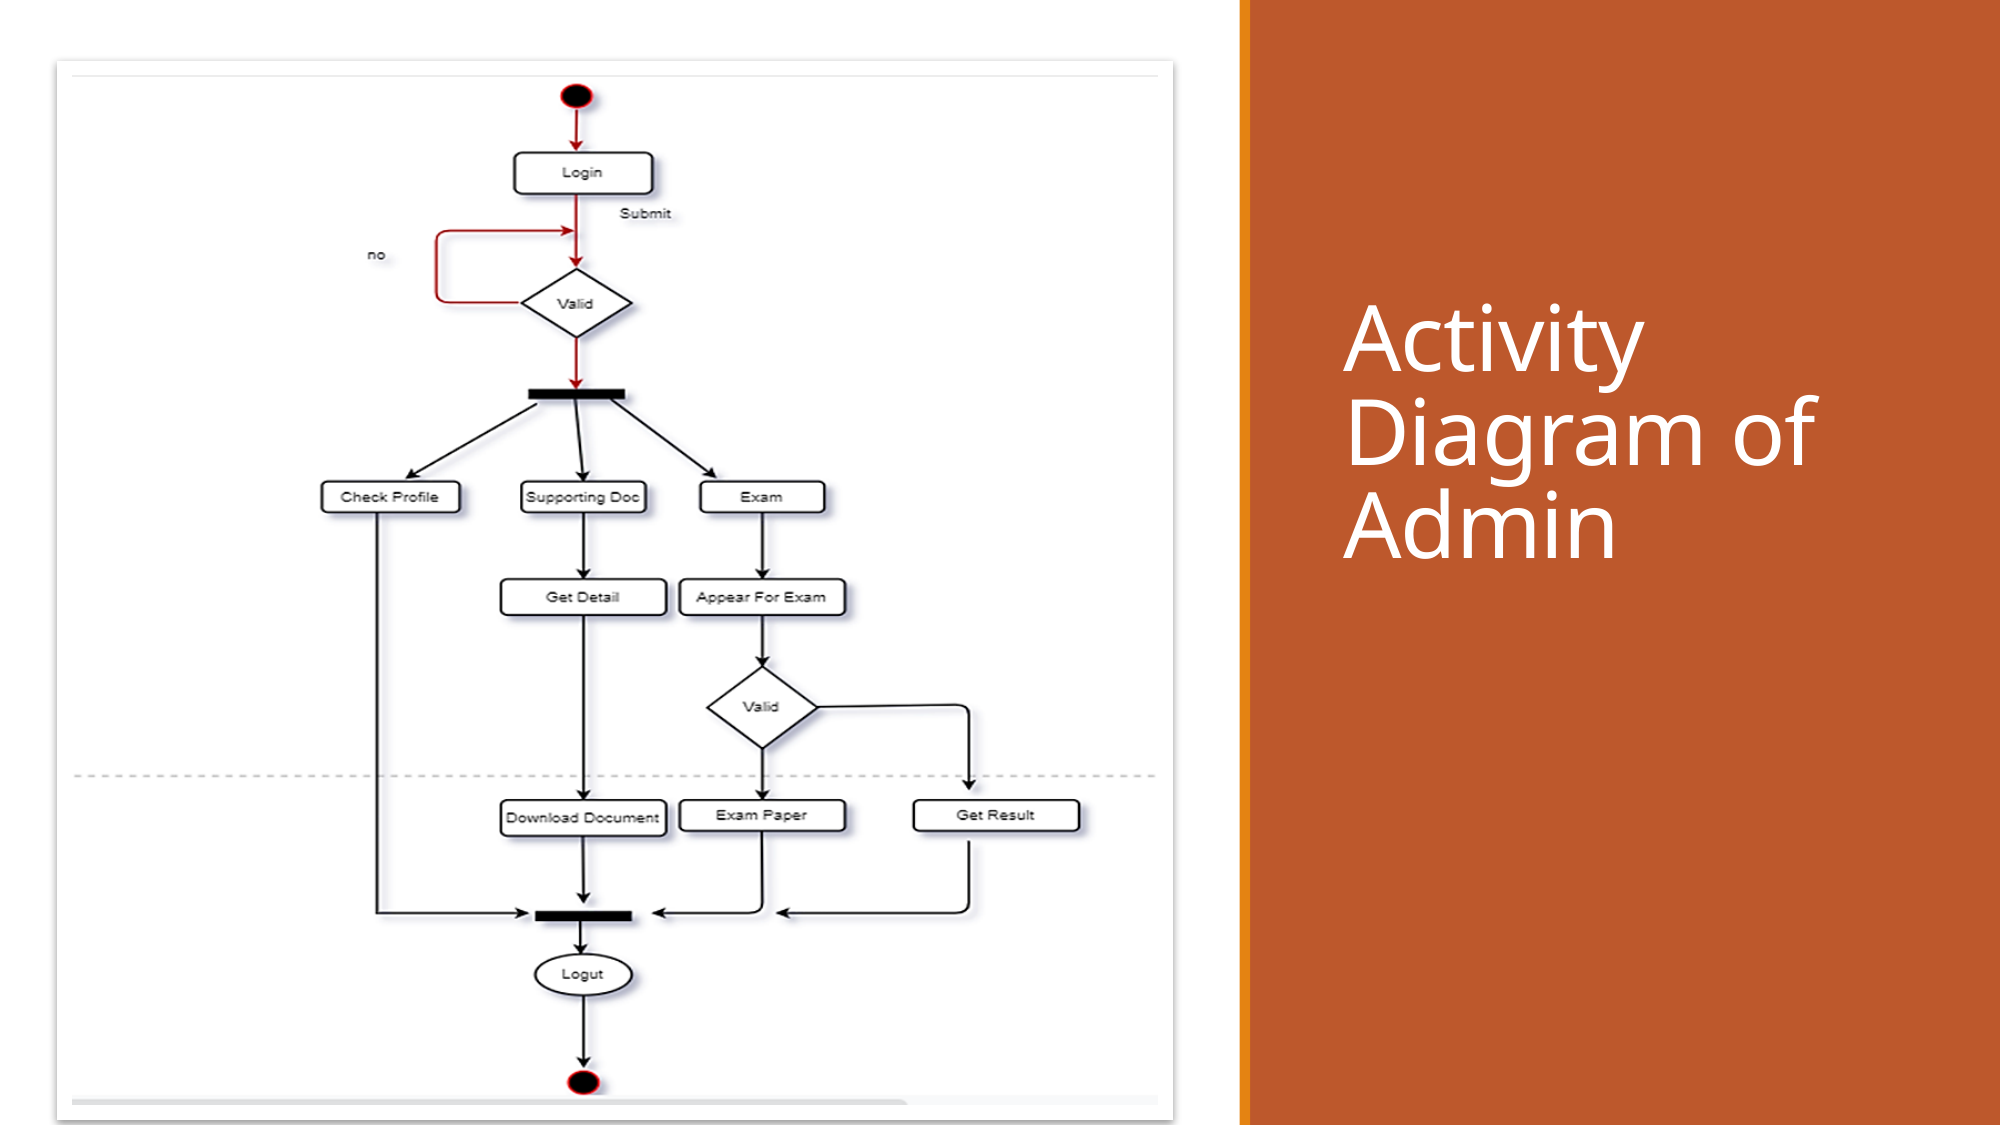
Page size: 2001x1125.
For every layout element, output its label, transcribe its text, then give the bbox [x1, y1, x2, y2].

text_box [0, 0, 1238, 1125]
picture [70, 74, 1159, 1106]
text_box [1238, 0, 1251, 710]
text_box [1238, 723, 1251, 1125]
title Activity Diagram of Admin [1328, 104, 1929, 585]
text_box [1251, 0, 2000, 1125]
